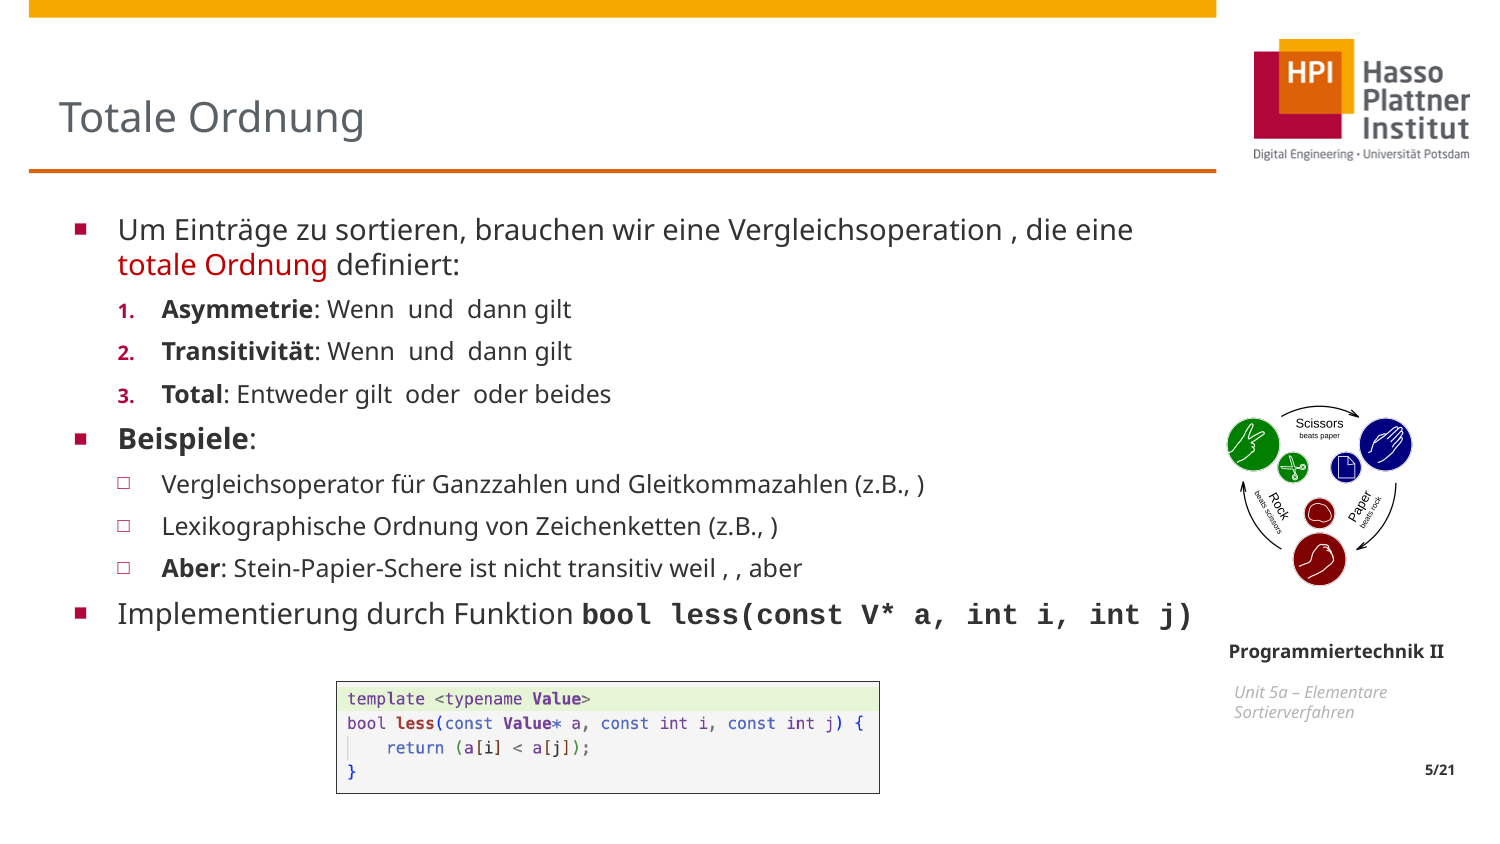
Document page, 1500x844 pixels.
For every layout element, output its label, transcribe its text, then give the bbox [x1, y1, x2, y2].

picture [1222, 402, 1417, 589]
picture [1254, 39, 1470, 161]
picture [336, 681, 881, 794]
title Totale Ordnung [58, 17, 1187, 170]
